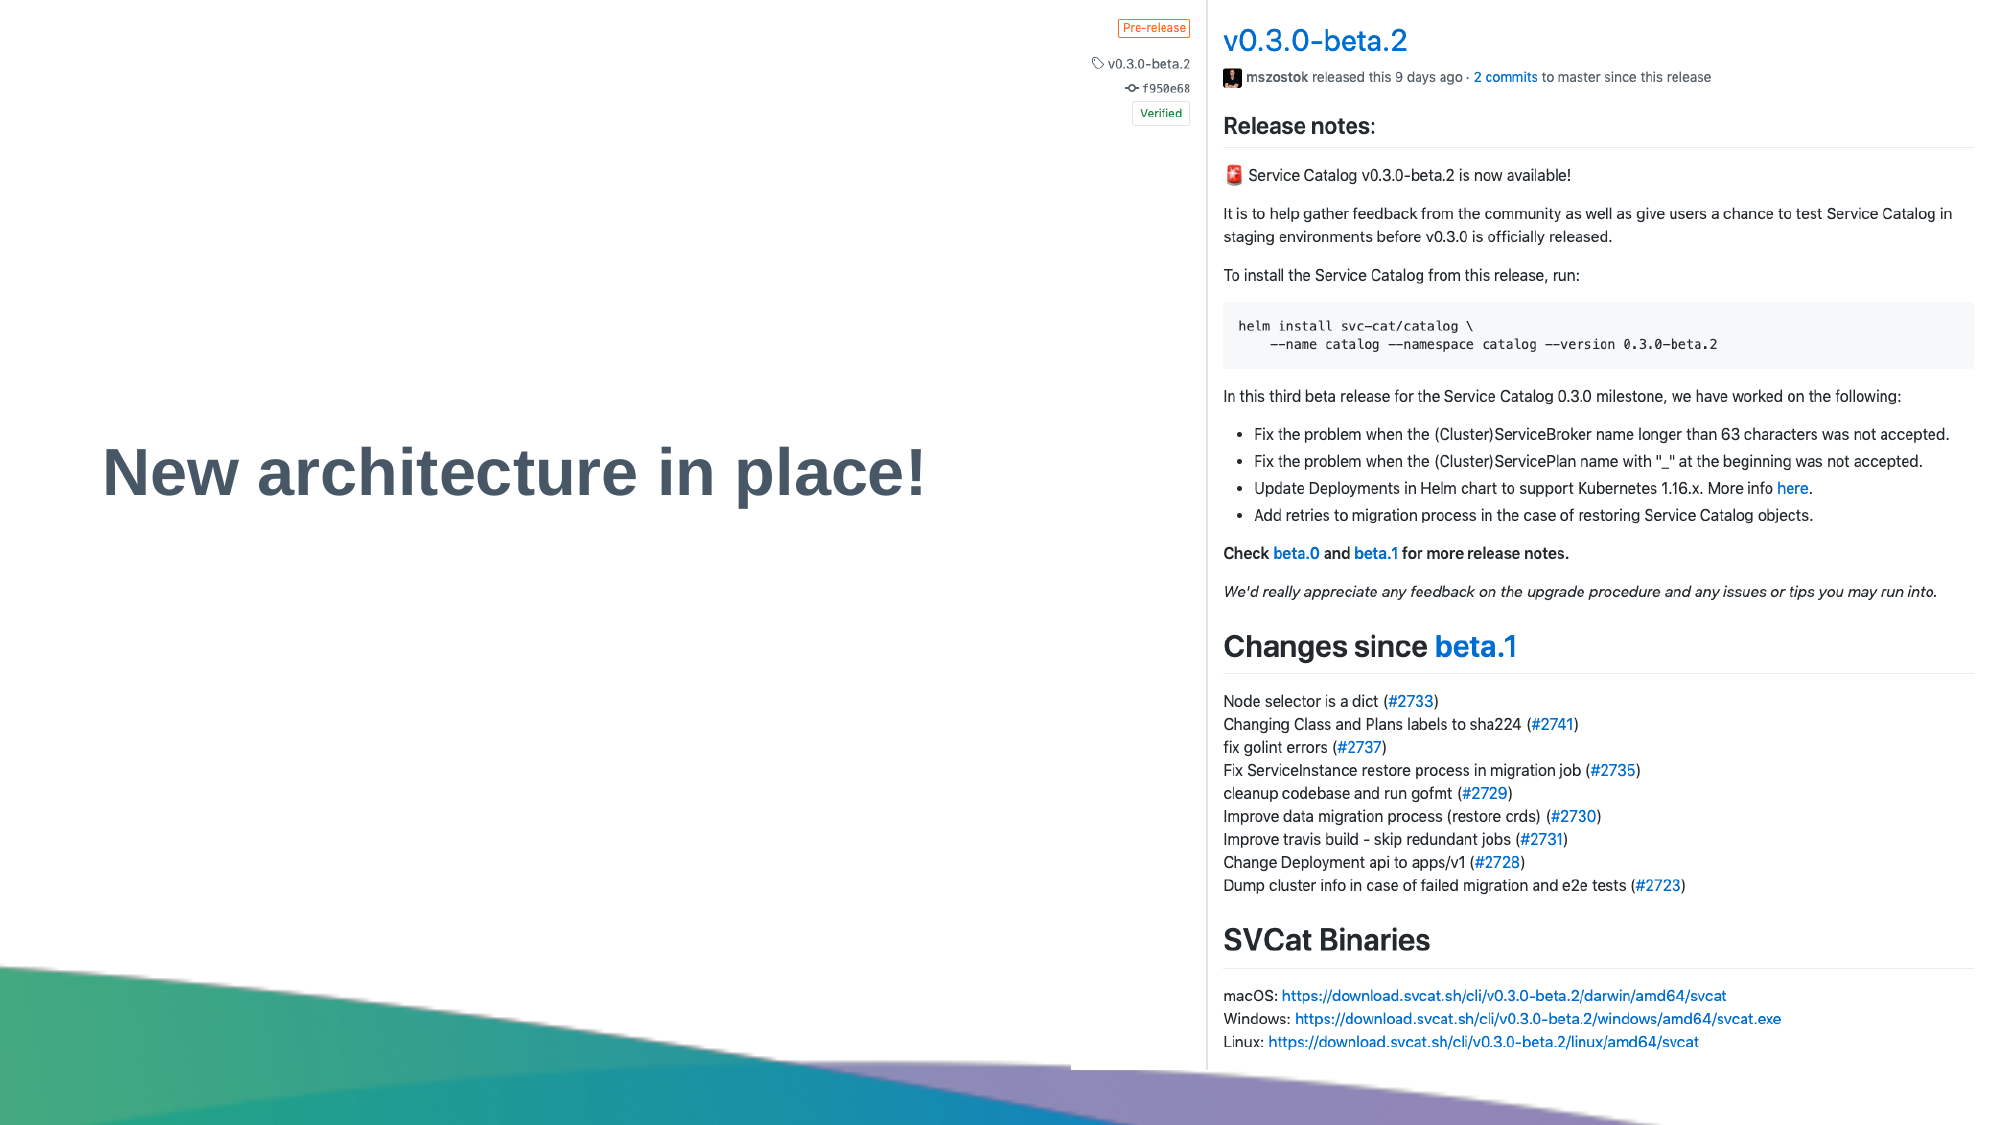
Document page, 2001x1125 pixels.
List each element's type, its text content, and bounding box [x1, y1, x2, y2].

title New architecture in place! [87, 421, 1071, 704]
picture [0, 0, 2001, 1125]
